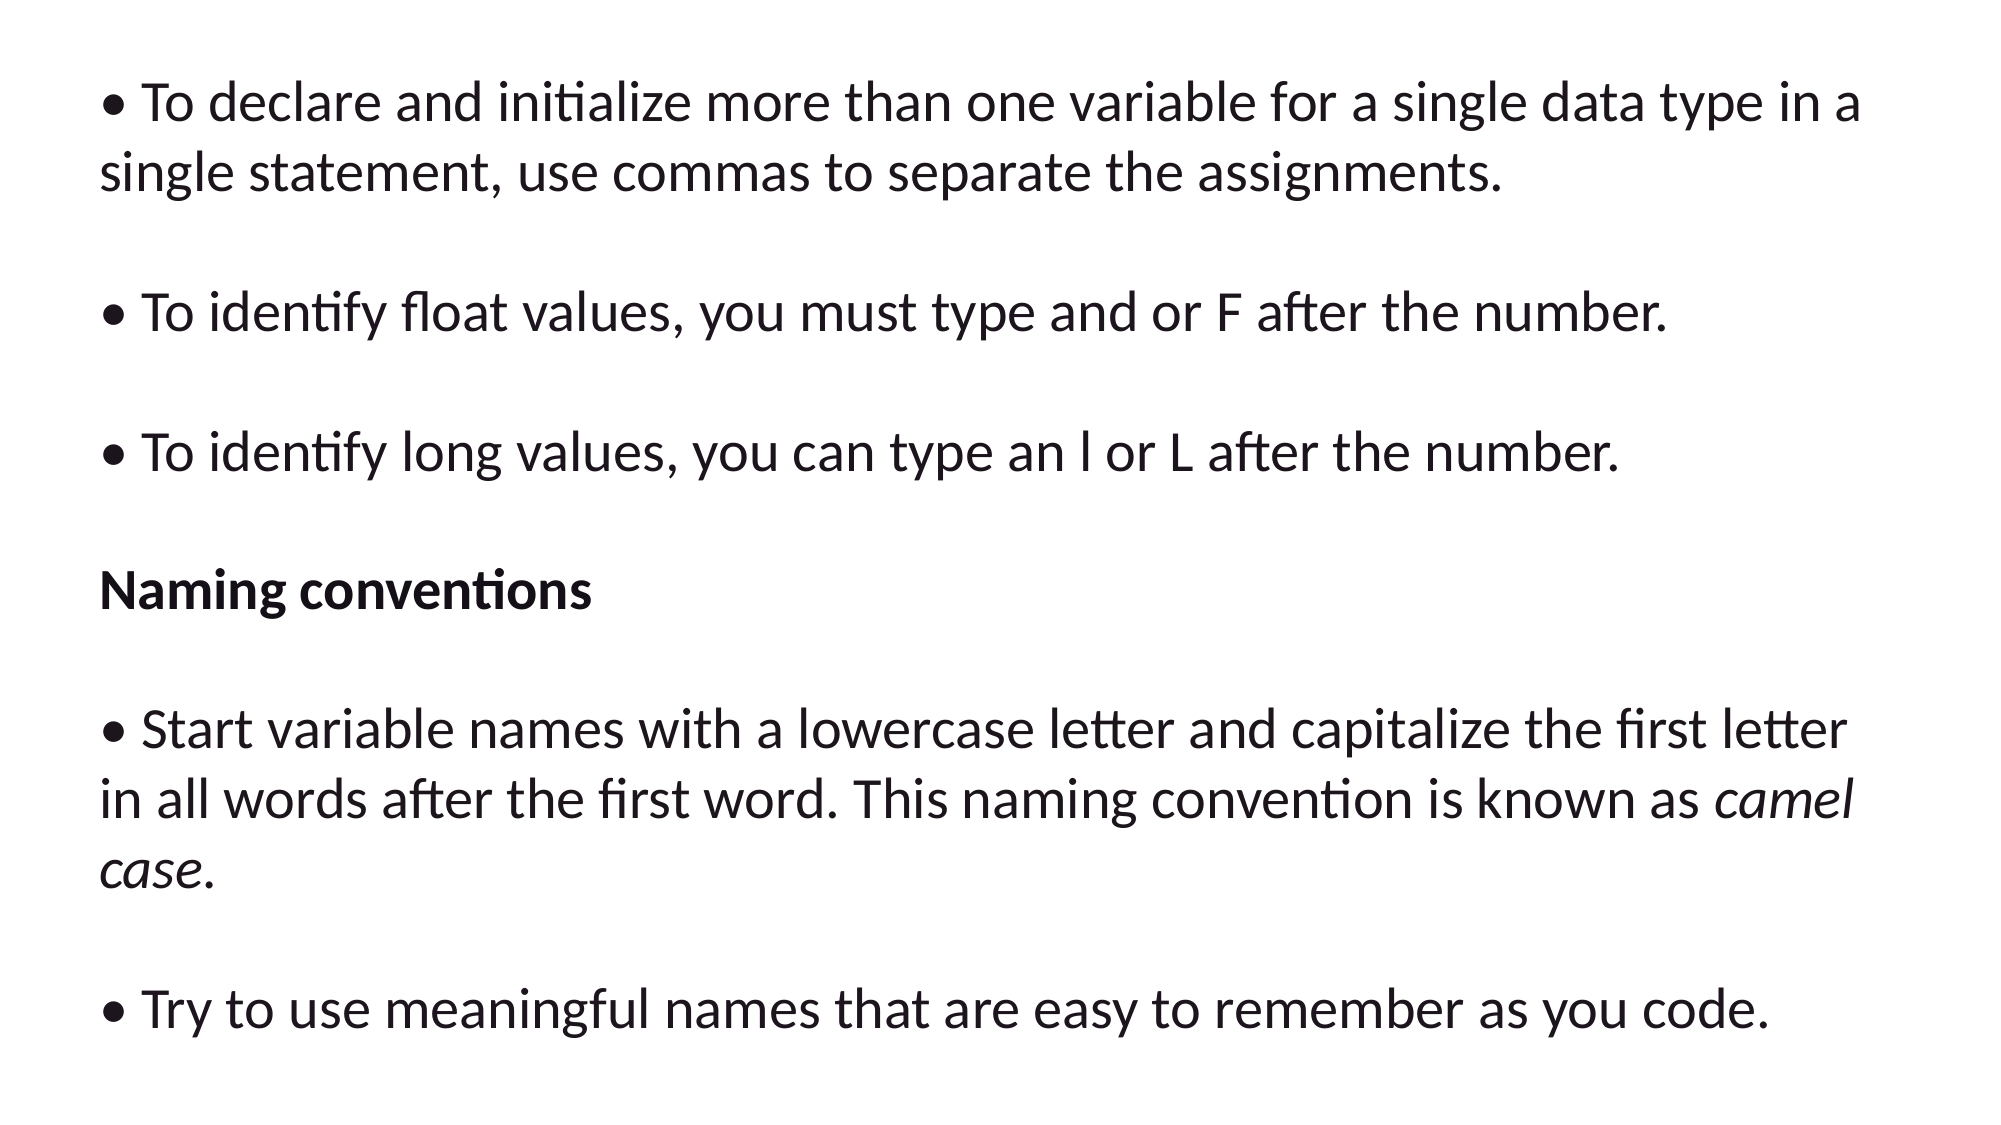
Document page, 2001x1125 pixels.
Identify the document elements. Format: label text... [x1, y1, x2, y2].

text_box • To declare and initialize more than one variable for a single data type in a single statement, use commas to separate the assignments. • To identify float values, you must type and or F after the number. • To identify long values, you can type an l or L after the number. [84, 55, 1914, 491]
text_box Naming conventions • Start variable names with a lowercase letter and capitalize the first letter in all words after the first word. This naming convention is known as camel case. • Try to use meaningful names that are easy to remember as you code. [84, 543, 1914, 1048]
